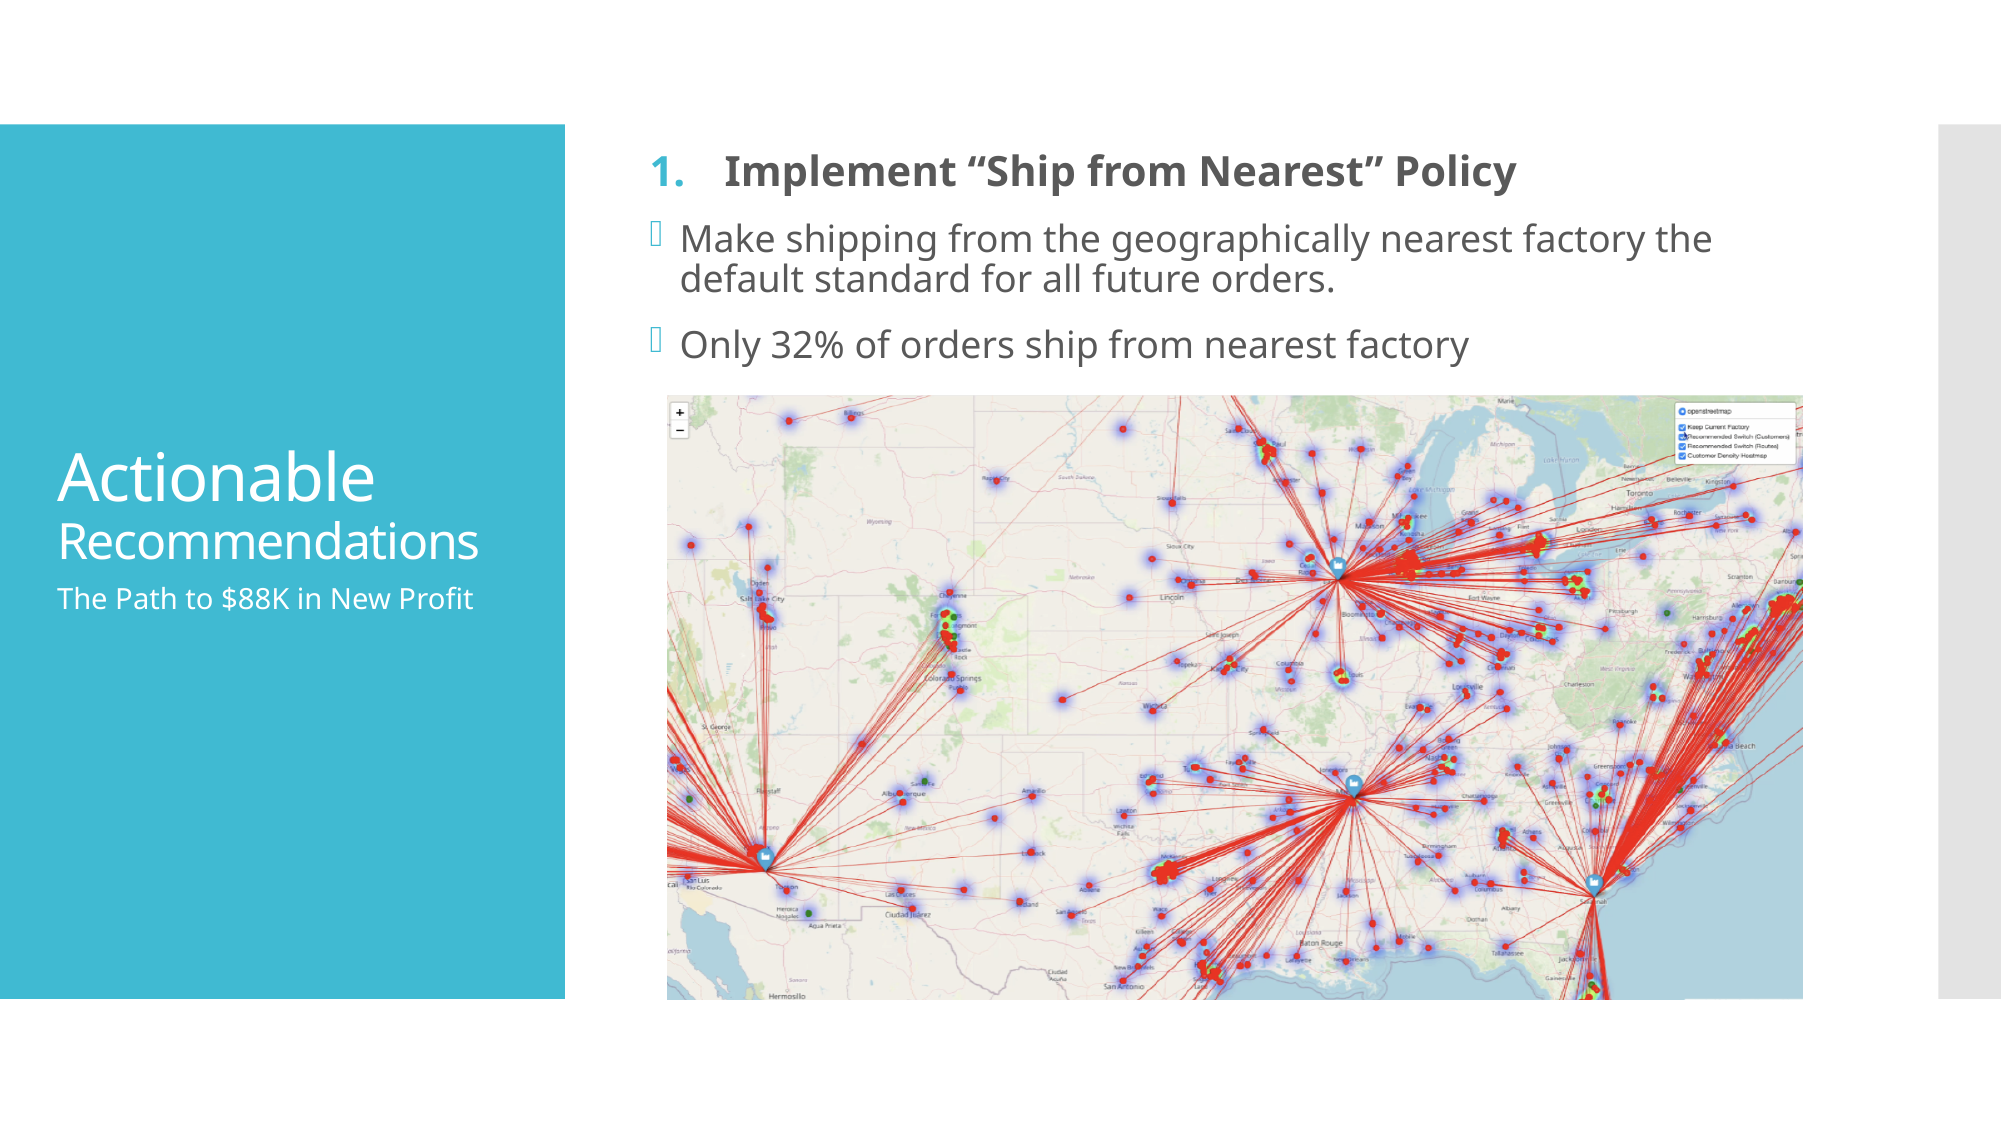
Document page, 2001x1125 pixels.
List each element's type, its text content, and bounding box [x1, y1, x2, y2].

list Implement “Ship from Nearest” Policy Make shipping from the geographically nearest factory the default standard for all future orders. Only 32% of orders ship from nearest factory [634, 142, 1835, 983]
title Actionable Recommendations [41, 187, 507, 573]
picture [666, 395, 1805, 1000]
list The Path to $88K in New Profit [41, 573, 507, 955]
